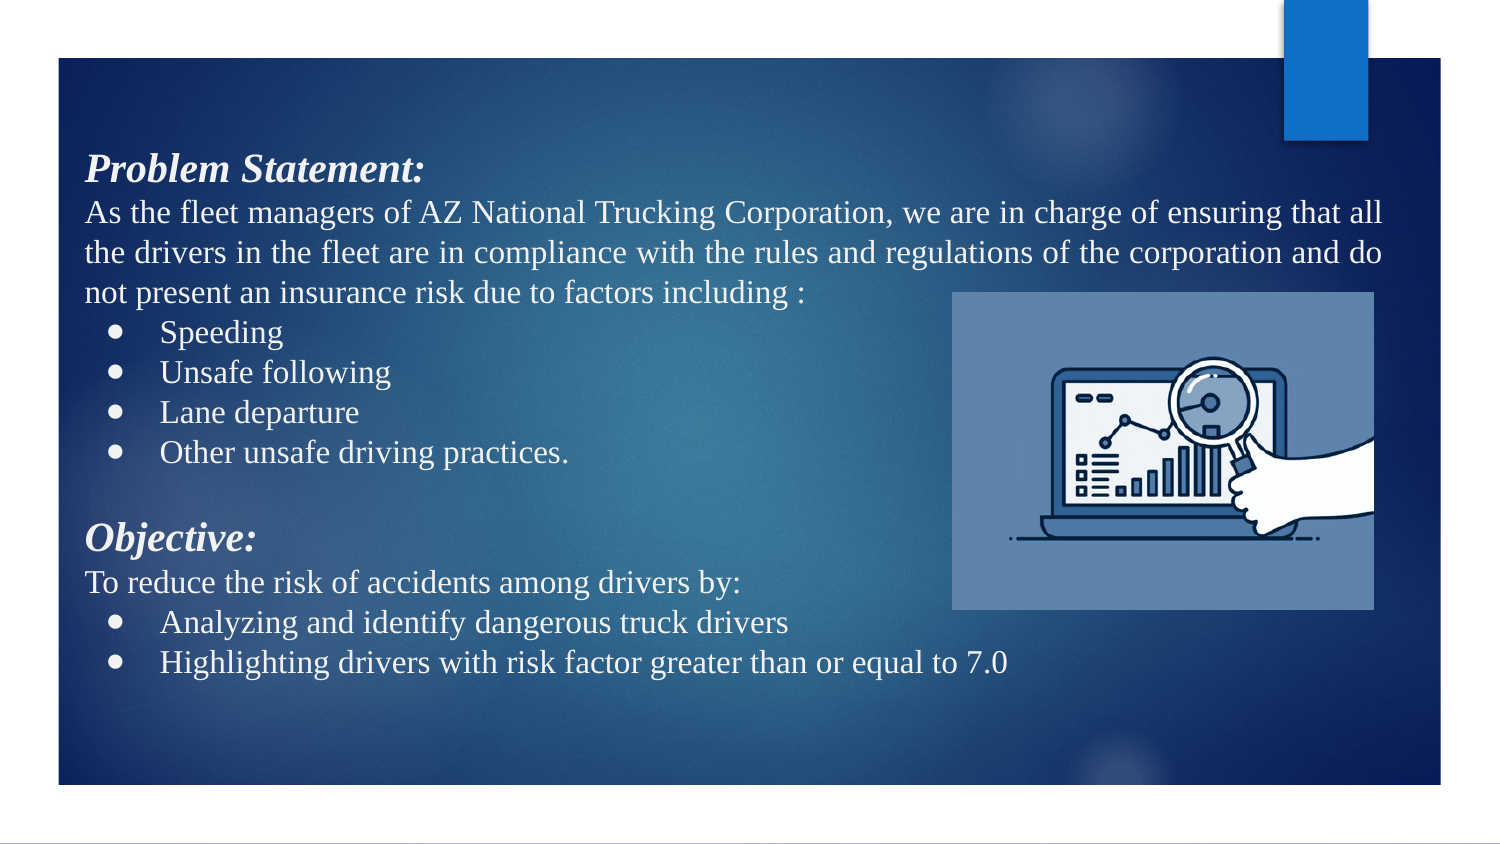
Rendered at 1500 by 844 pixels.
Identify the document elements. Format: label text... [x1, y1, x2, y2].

picture [59, 58, 1440, 785]
picture [1119, 58, 1284, 98]
picture [951, 292, 1375, 610]
text_box Problem Statement: As the fleet managers of AZ National Trucking Corporation, we are in charge of ensuring that all the drivers in the fleet are in compliance with the rules and regulations of the corporation and do not present an insurance risk due to factors including : Speeding Unsafe following Lane departure Other unsafe driving practices. Objective: To reduce the risk of accidents among drivers by: Analyzing and identify dangerous truck drivers Highlighting drivers with risk factor greater than or equal to 7.0 [69, 98, 1401, 636]
